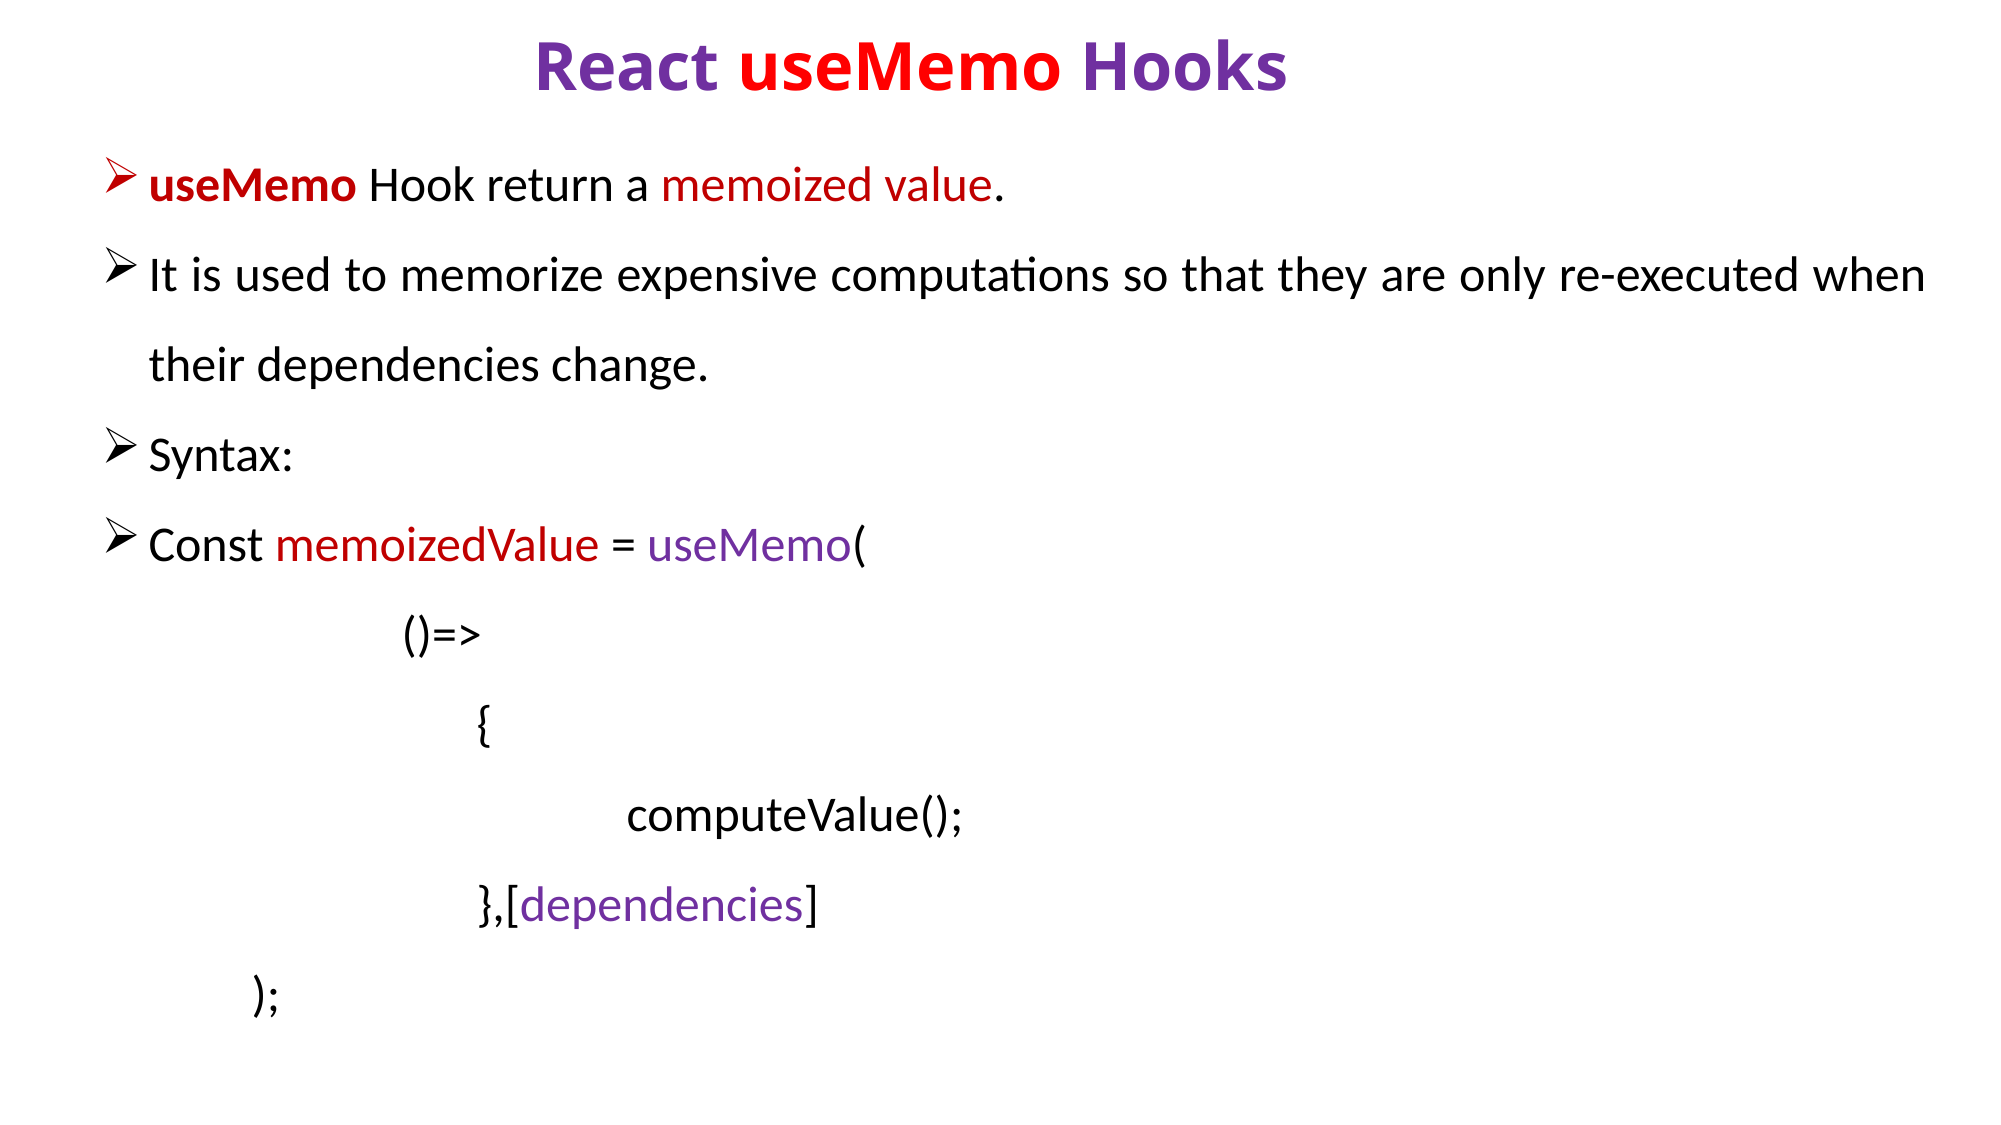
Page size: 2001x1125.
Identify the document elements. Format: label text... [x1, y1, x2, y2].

title React useMemo Hooks [137, 6, 1685, 114]
text_box useMemo Hook return a memoized value. It is used to memorize expensive computations so that they are only re-executed when their dependencies change. Syntax: Const memoizedValue = useMemo( ()=> { computeValue(); },[dependencies] ); [86, 114, 1943, 1029]
